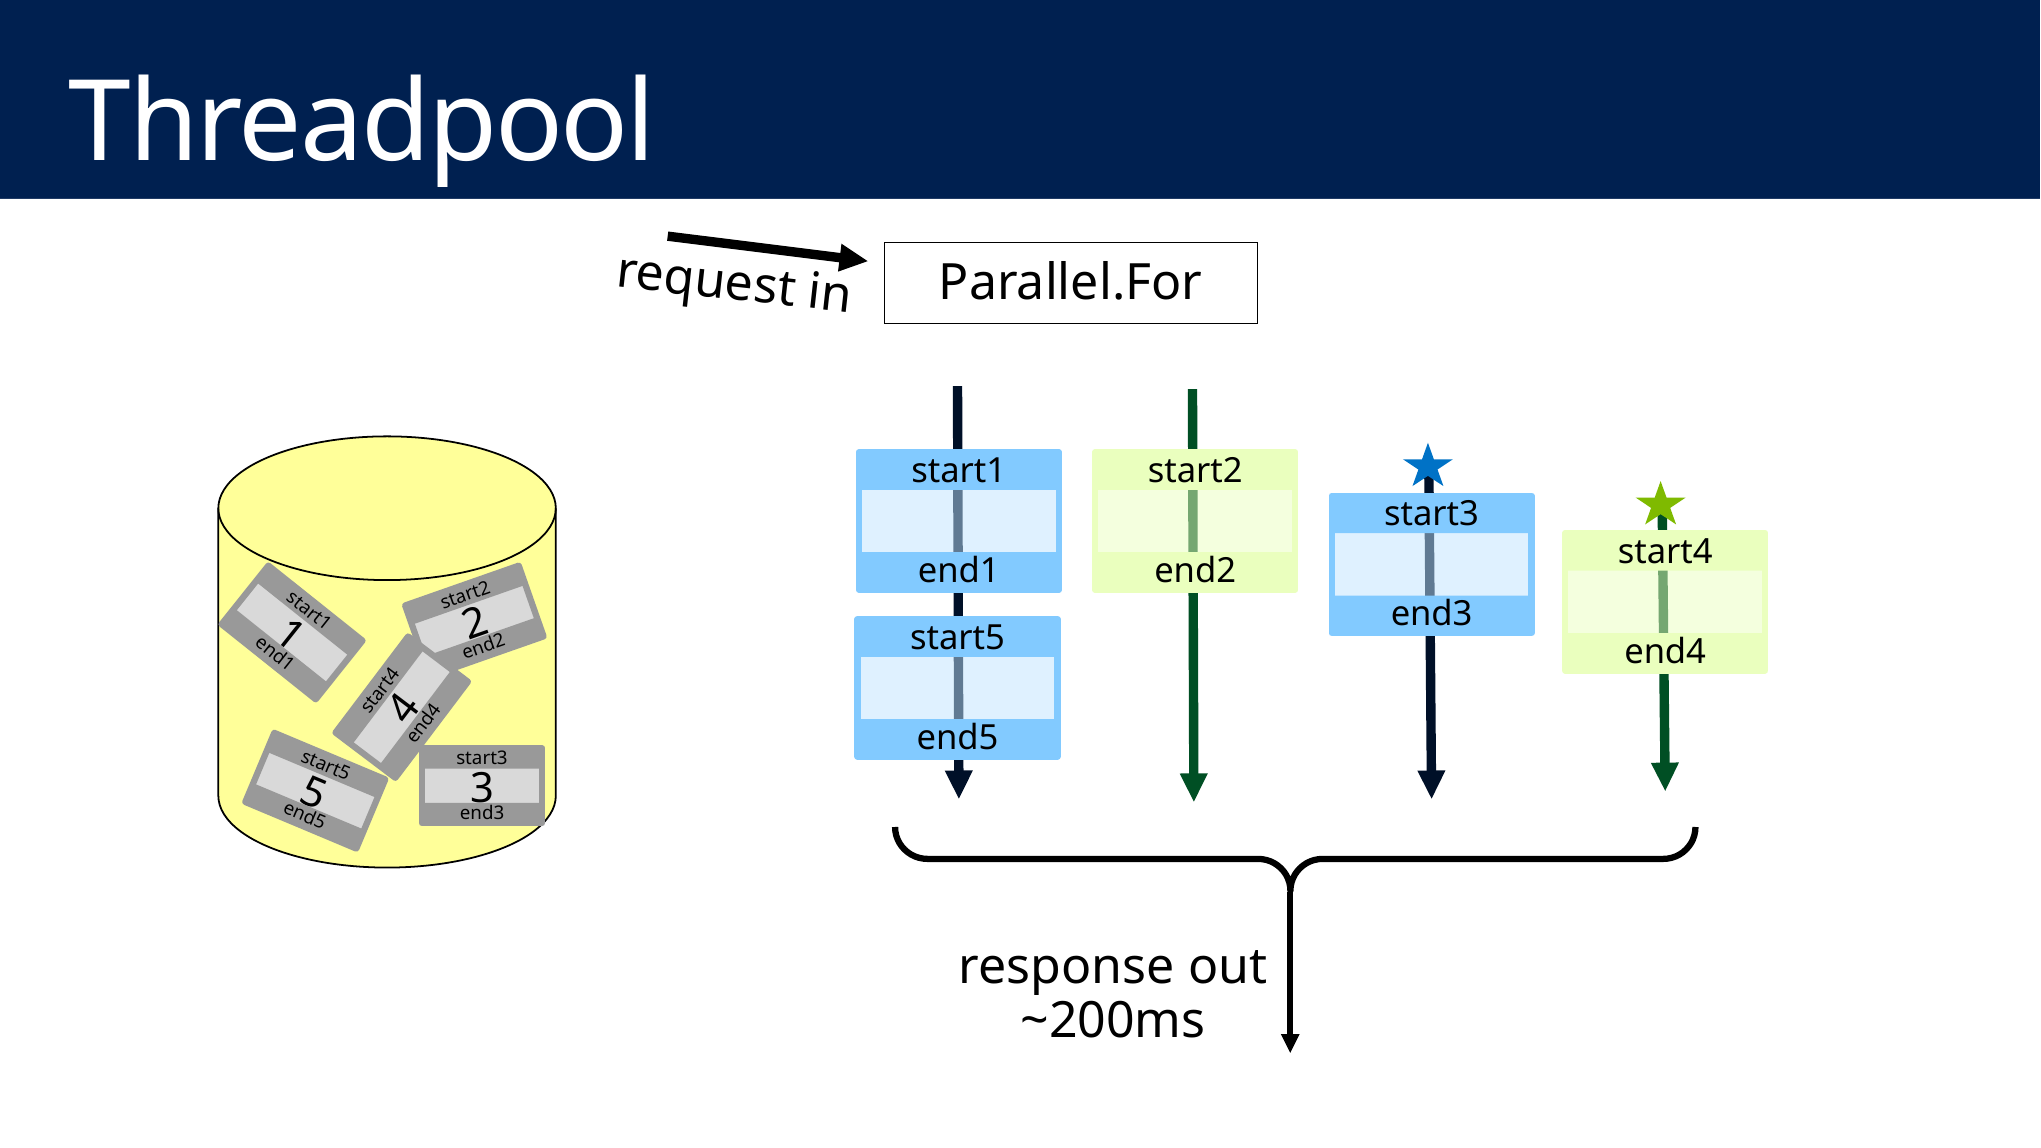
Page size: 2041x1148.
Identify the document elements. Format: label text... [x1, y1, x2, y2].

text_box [894, 826, 1696, 1054]
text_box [231, 594, 353, 671]
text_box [254, 752, 376, 829]
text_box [858, 451, 1060, 590]
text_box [1095, 451, 1296, 590]
text_box [217, 435, 557, 869]
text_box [341, 669, 463, 745]
title Threadpool [45, 48, 1996, 199]
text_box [414, 583, 535, 659]
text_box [1331, 442, 1532, 799]
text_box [857, 618, 1058, 757]
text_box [619, 235, 1258, 325]
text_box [421, 748, 543, 824]
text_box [1564, 480, 1766, 792]
